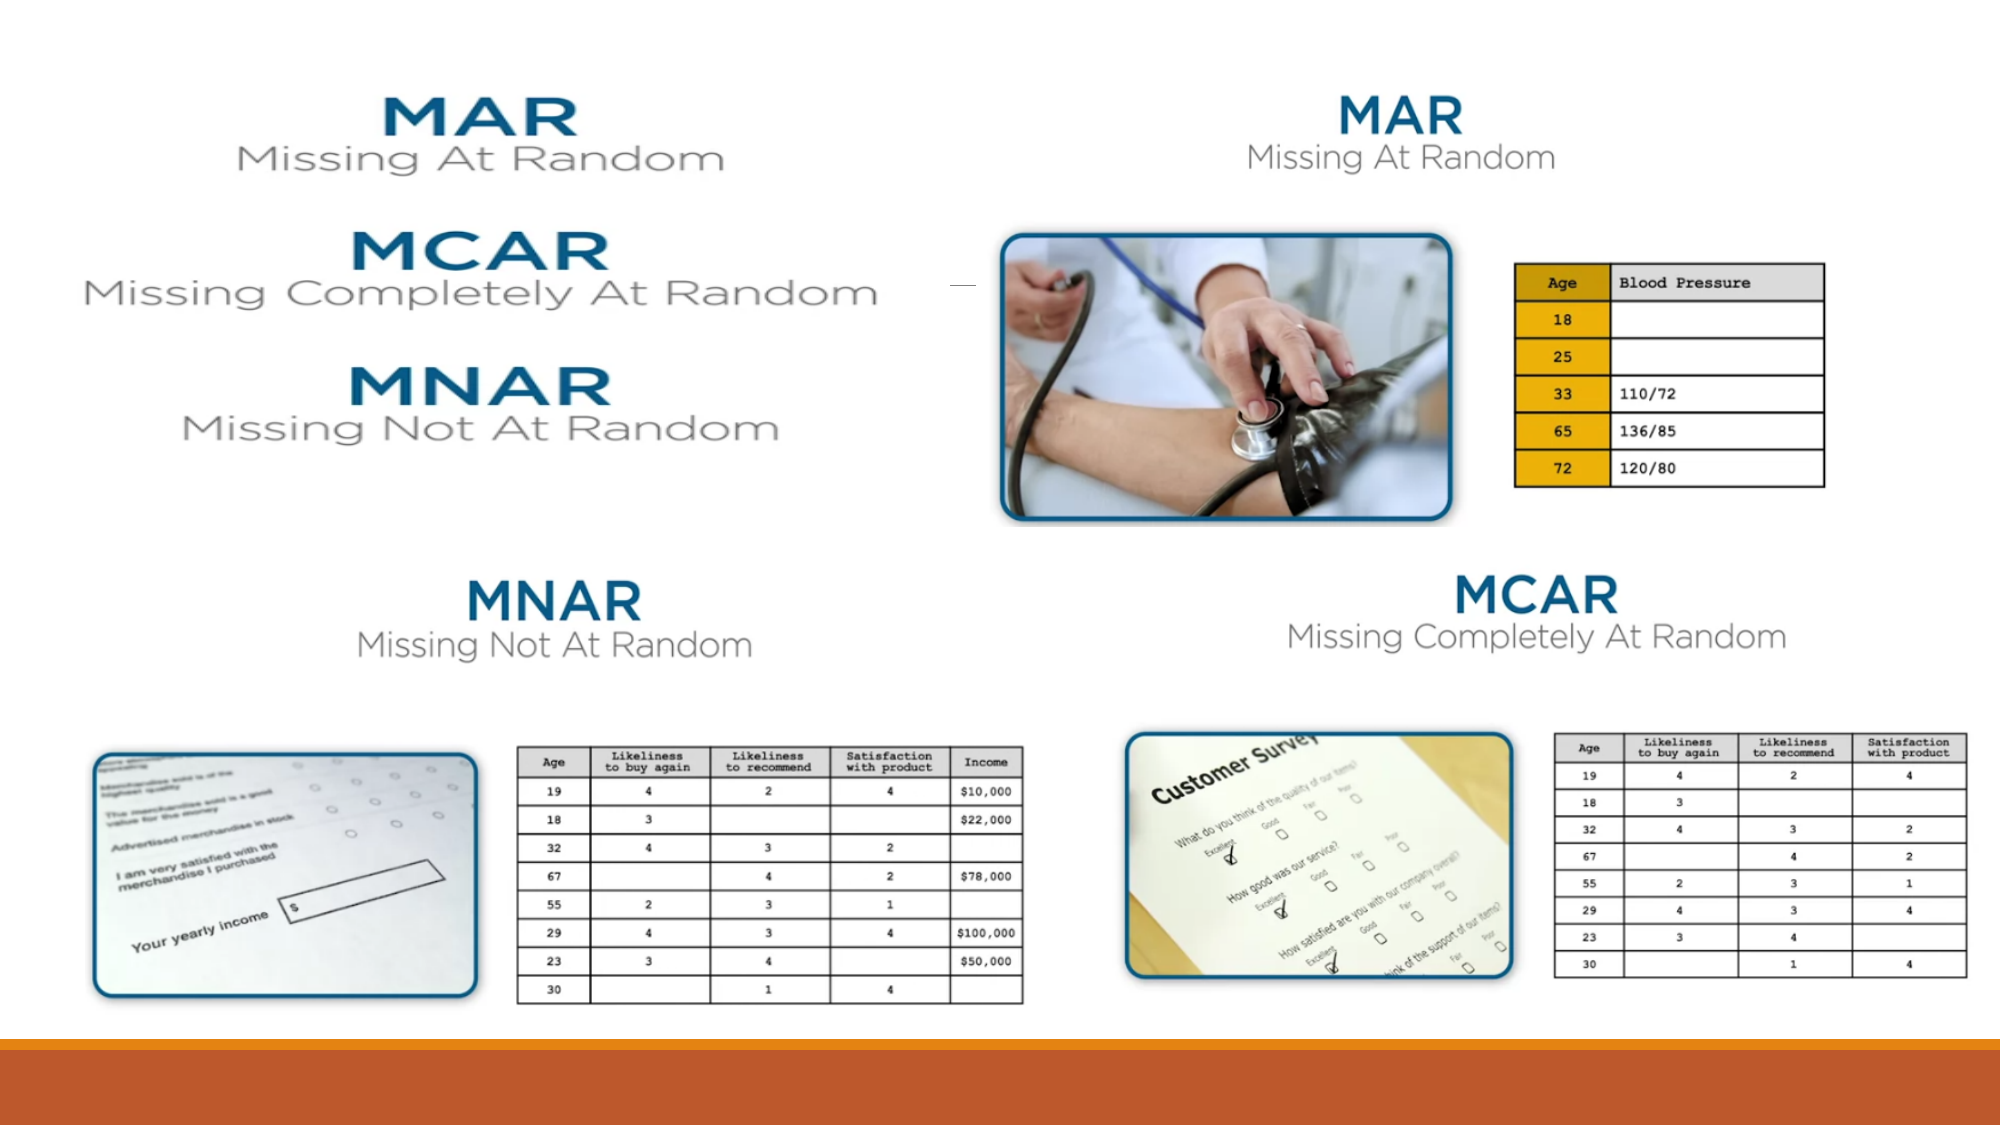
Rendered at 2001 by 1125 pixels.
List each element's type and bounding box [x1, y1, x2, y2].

picture [85, 574, 1042, 1019]
picture [1109, 561, 1992, 1008]
picture [51, 83, 951, 484]
picture [975, 83, 1832, 527]
